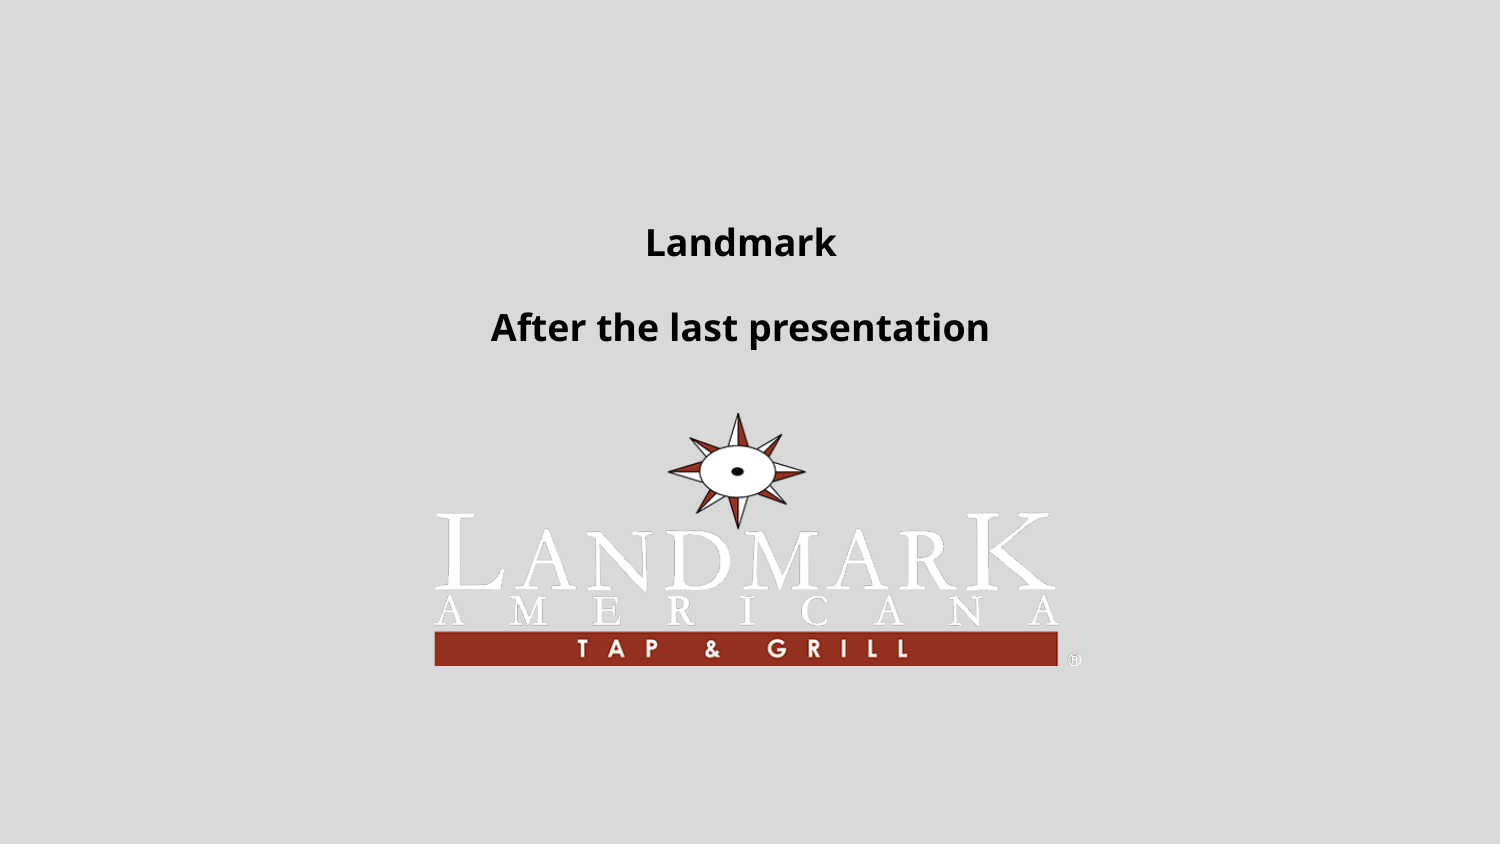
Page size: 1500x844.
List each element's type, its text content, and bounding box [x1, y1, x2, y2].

picture [434, 413, 1081, 666]
list Landmark After the last presentation [42, 196, 1440, 758]
